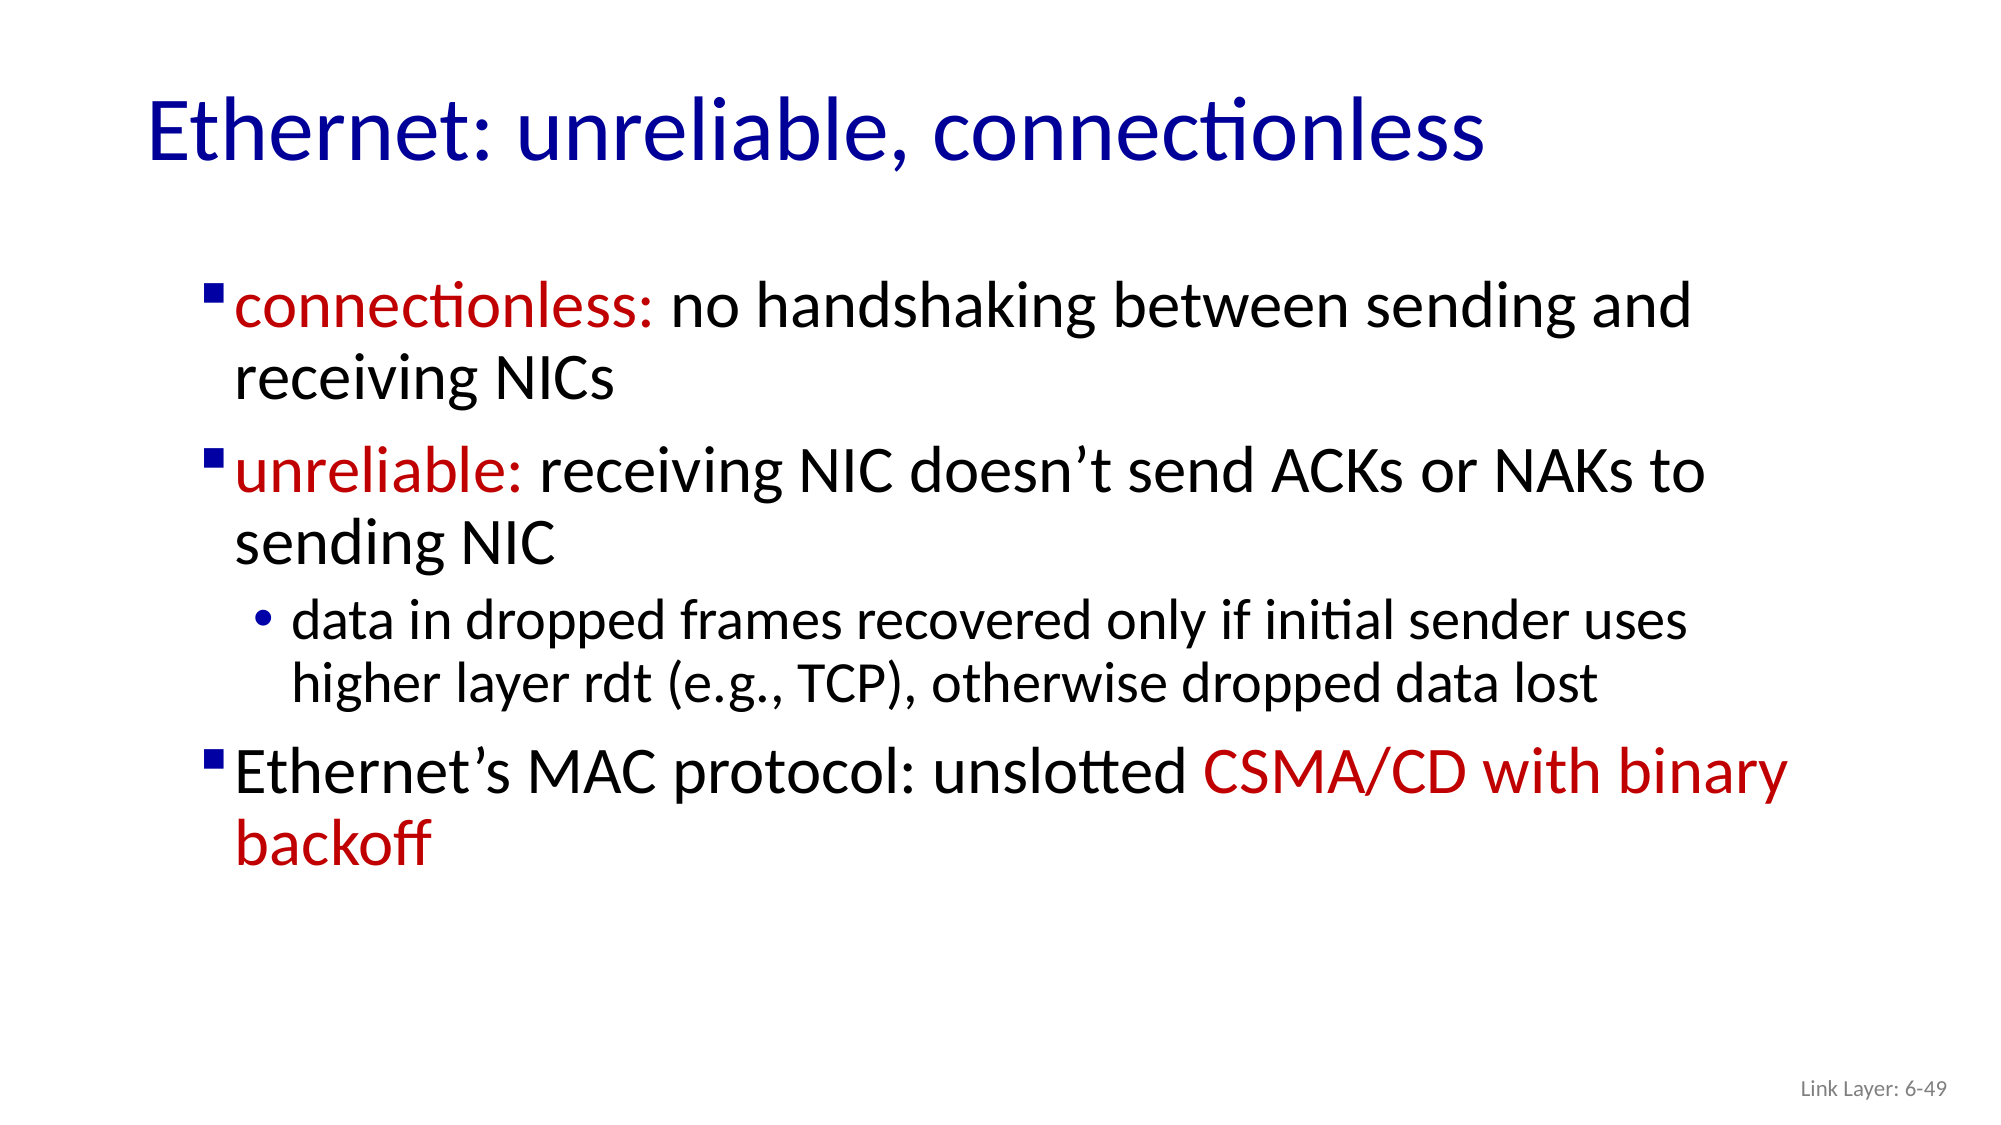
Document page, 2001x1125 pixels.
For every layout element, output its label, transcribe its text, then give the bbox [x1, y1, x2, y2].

title Ethernet: unreliable, connectionless [131, 57, 1857, 205]
slide_number Link Layer: 6-49 [1512, 1056, 1963, 1117]
text_box connectionless: no handshaking between sending and receiving NICs unreliable: receiving NIC doesn’t send ACKs or NAKs to sending NIC data in dropped frames recovered only if initial sender uses higher layer rdt (e.g., TCP), otherwise dropped data lost Ethernet’s MAC protocol: unslotted CSMA/CD with binary backoff [162, 262, 1842, 1025]
